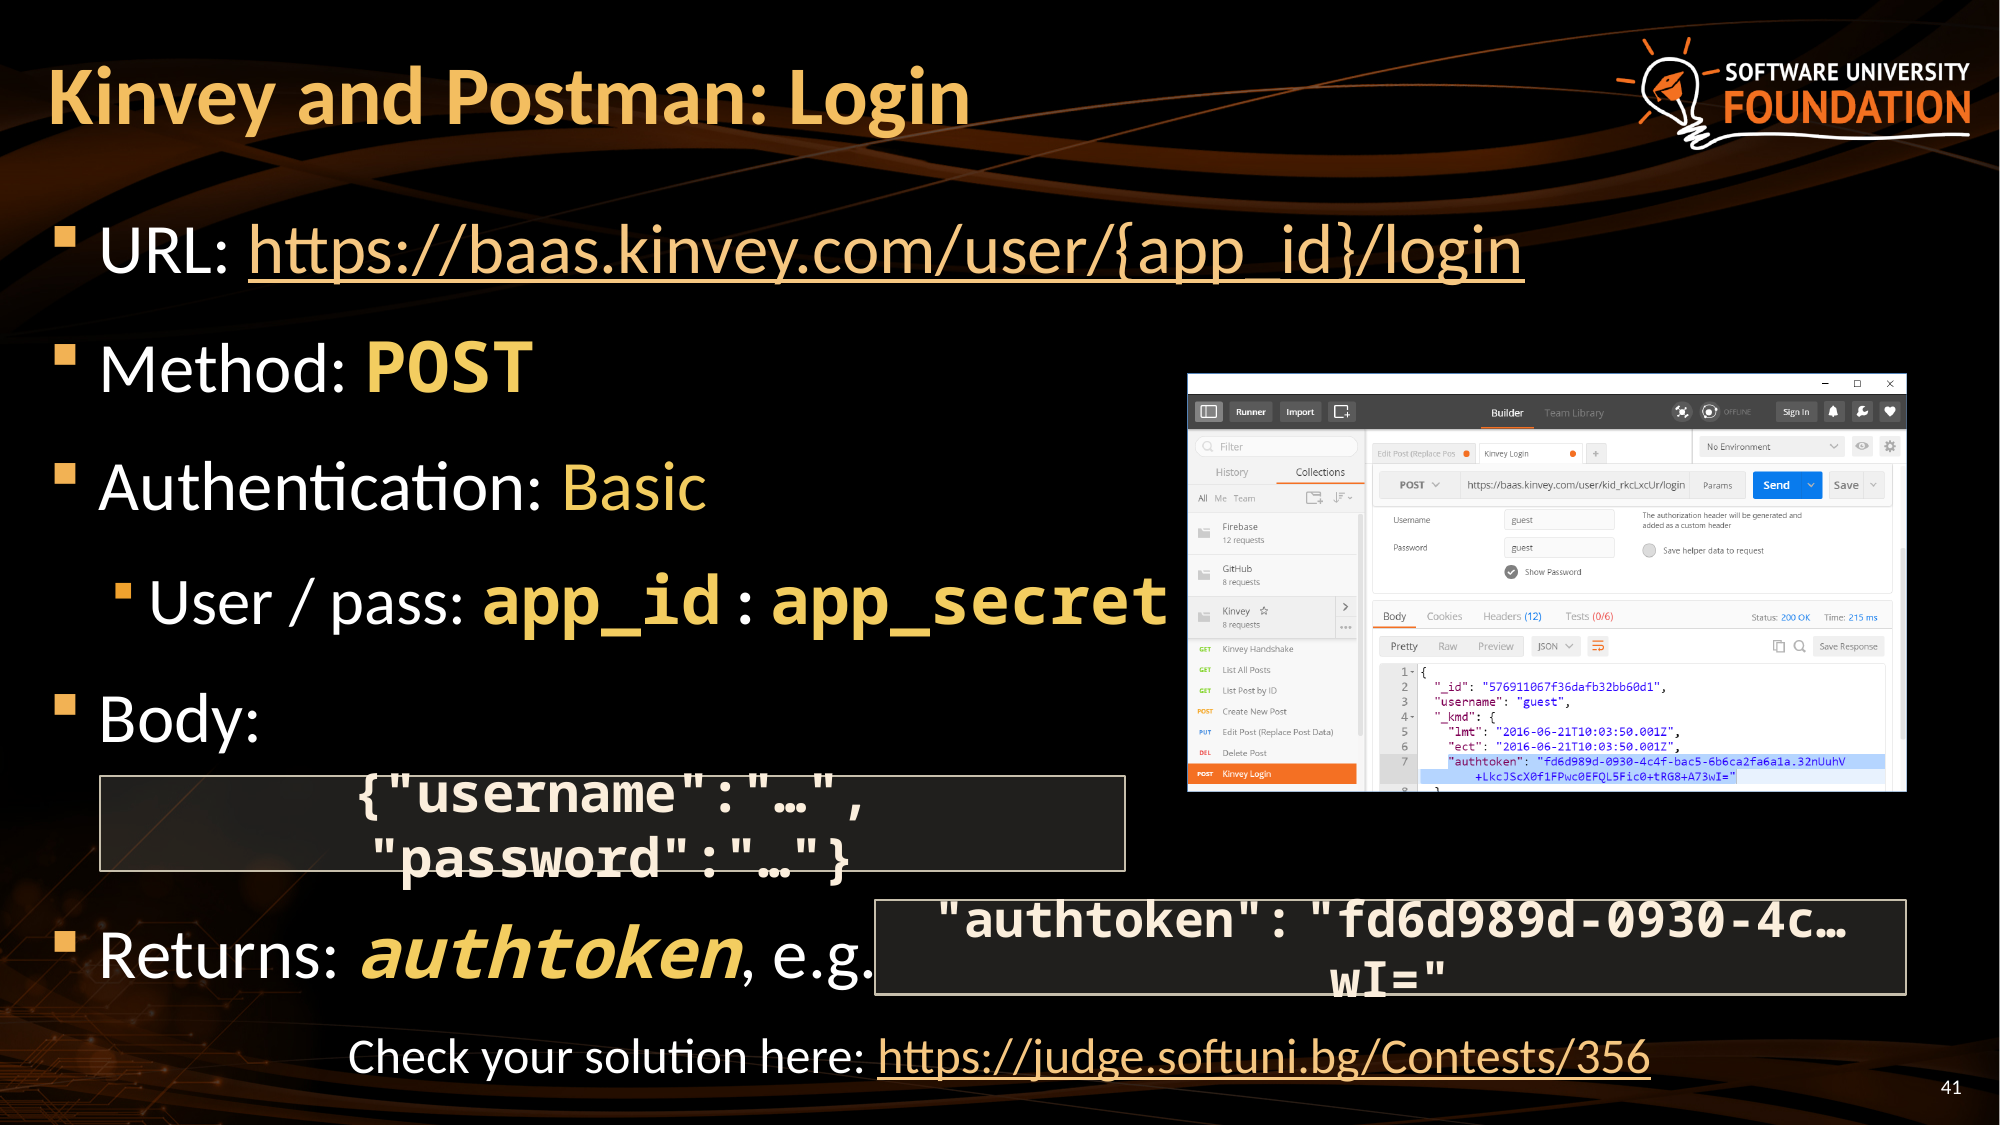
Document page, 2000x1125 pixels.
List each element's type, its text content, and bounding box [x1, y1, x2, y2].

picture [0, 0, 2000, 1125]
title Kinvey and Postman: Login [30, 6, 1602, 189]
list URL: https://baas.kinvey.com/user/{app_id}/login Method: POST Authentication: Basic User / pass: app_id : app_secret Body: Returns: authtoken, e.g. [31, 188, 1968, 1103]
text_box {"username":"…", "password":"…"} [99, 776, 1125, 871]
text_box Check your solution here: https://judge.softuni.bg/Contests/356 [235, 1015, 1765, 1091]
text_box "authtoken": "fd6d989d-0930-4c…wI=" [874, 900, 1907, 995]
